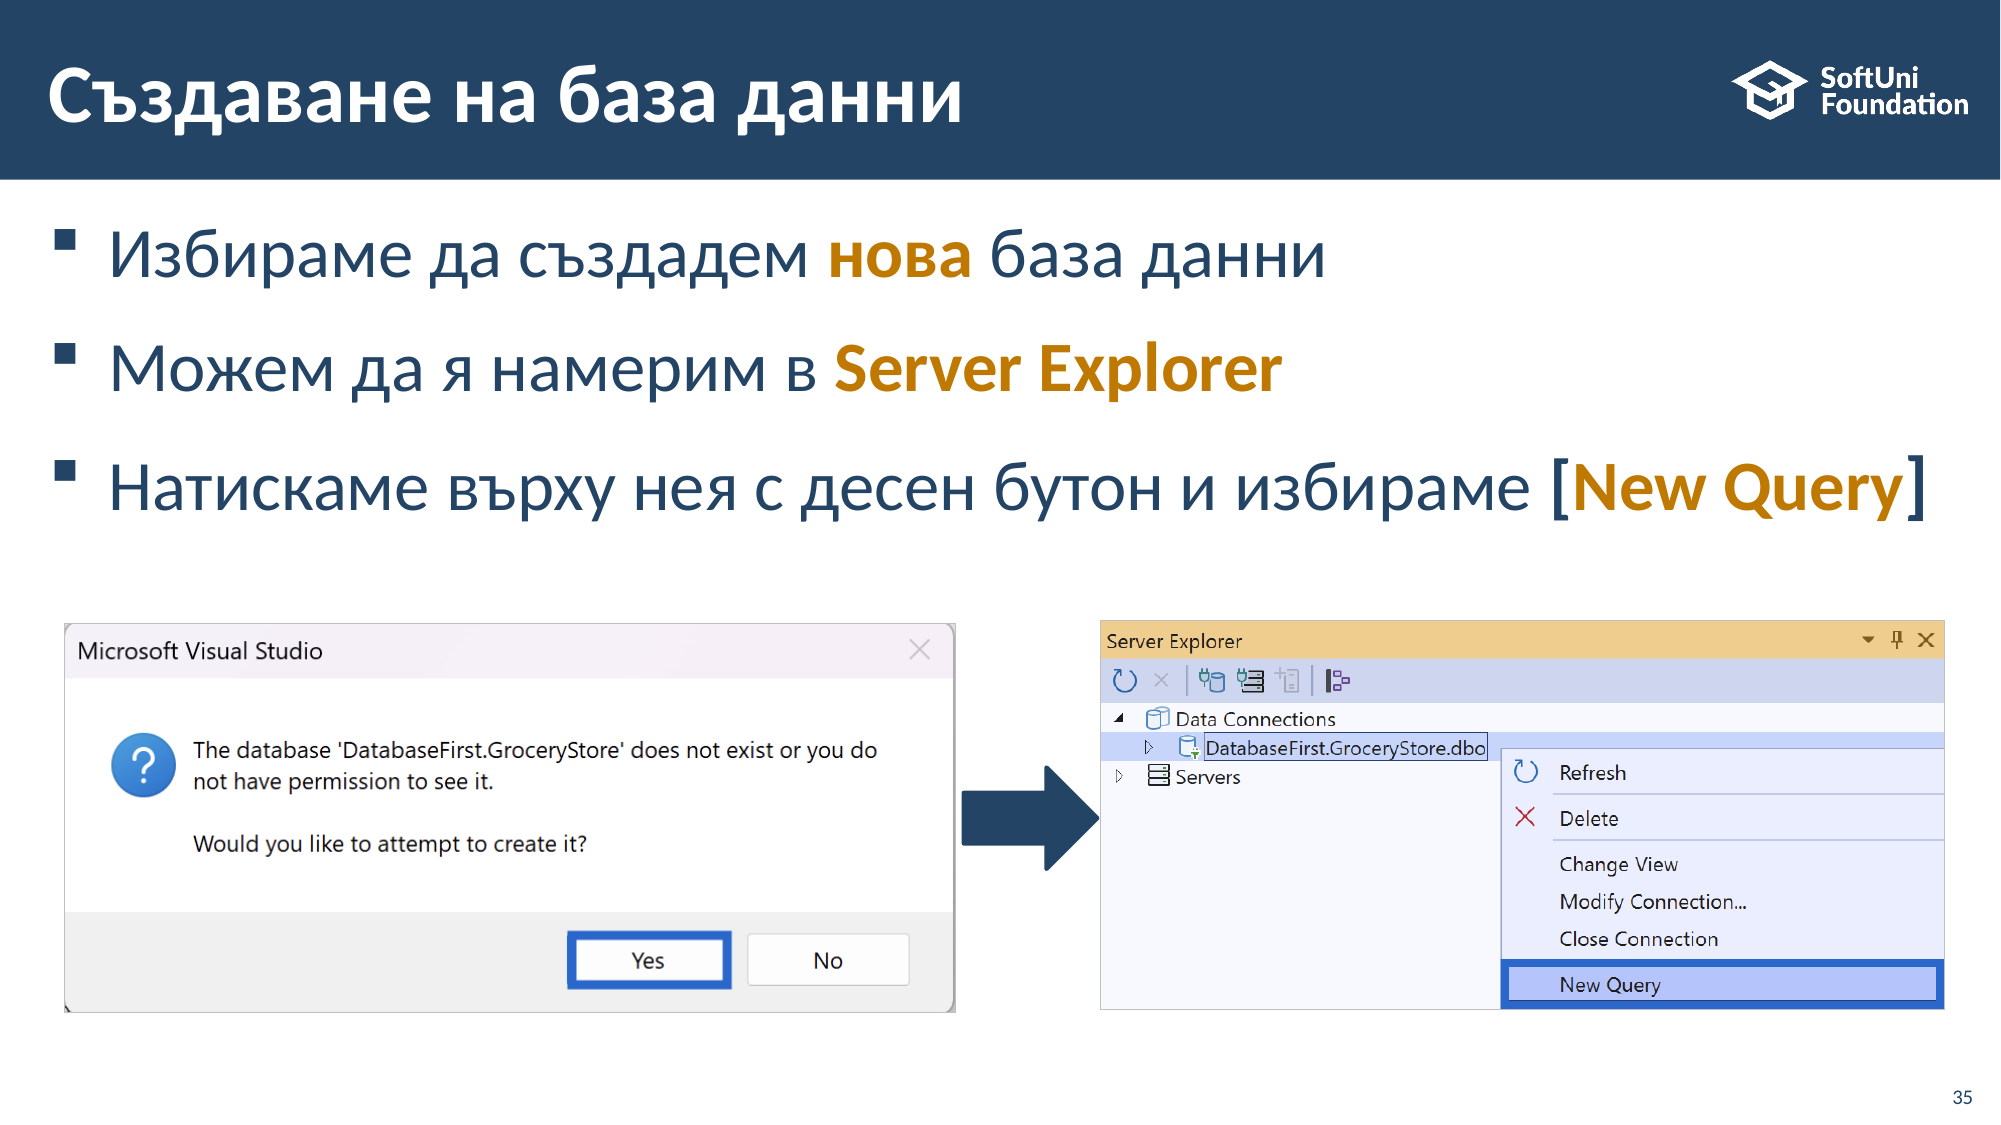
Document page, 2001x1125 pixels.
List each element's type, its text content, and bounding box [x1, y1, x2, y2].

picture [64, 623, 956, 1013]
picture [1731, 60, 1968, 120]
slide_number 35 [1927, 1067, 1989, 1117]
title Създаване на база данни [31, 16, 1716, 162]
picture [1100, 620, 1946, 1010]
list Избираме да създадем нова база данни Можем да я намерим в Server Explorer Натискаме върху нея с десен бутон и избираме [New Query] [31, 196, 1970, 1104]
text_box [961, 765, 1095, 871]
